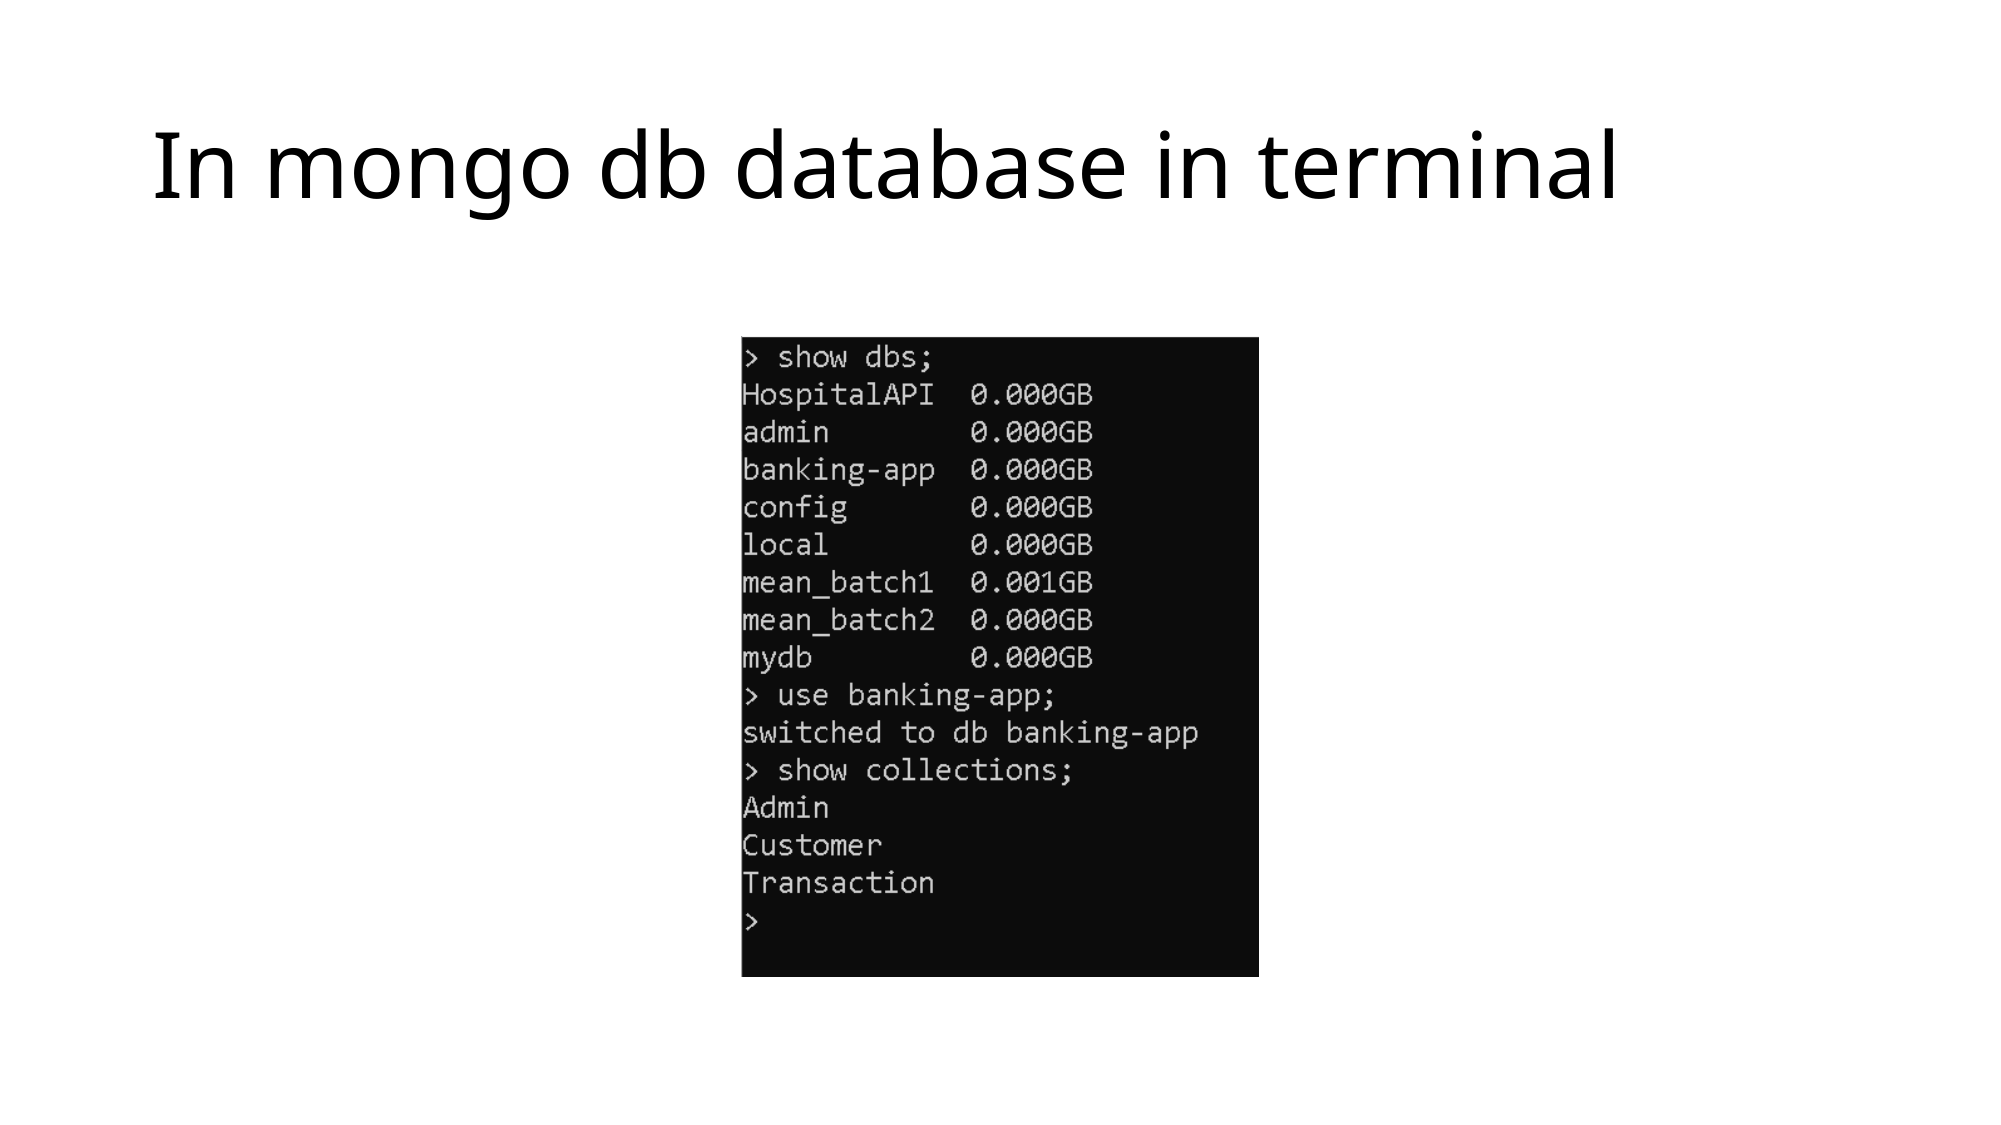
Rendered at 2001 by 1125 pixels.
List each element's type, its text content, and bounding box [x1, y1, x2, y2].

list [741, 336, 1259, 977]
title In mongo db database in terminal [137, 59, 1863, 278]
